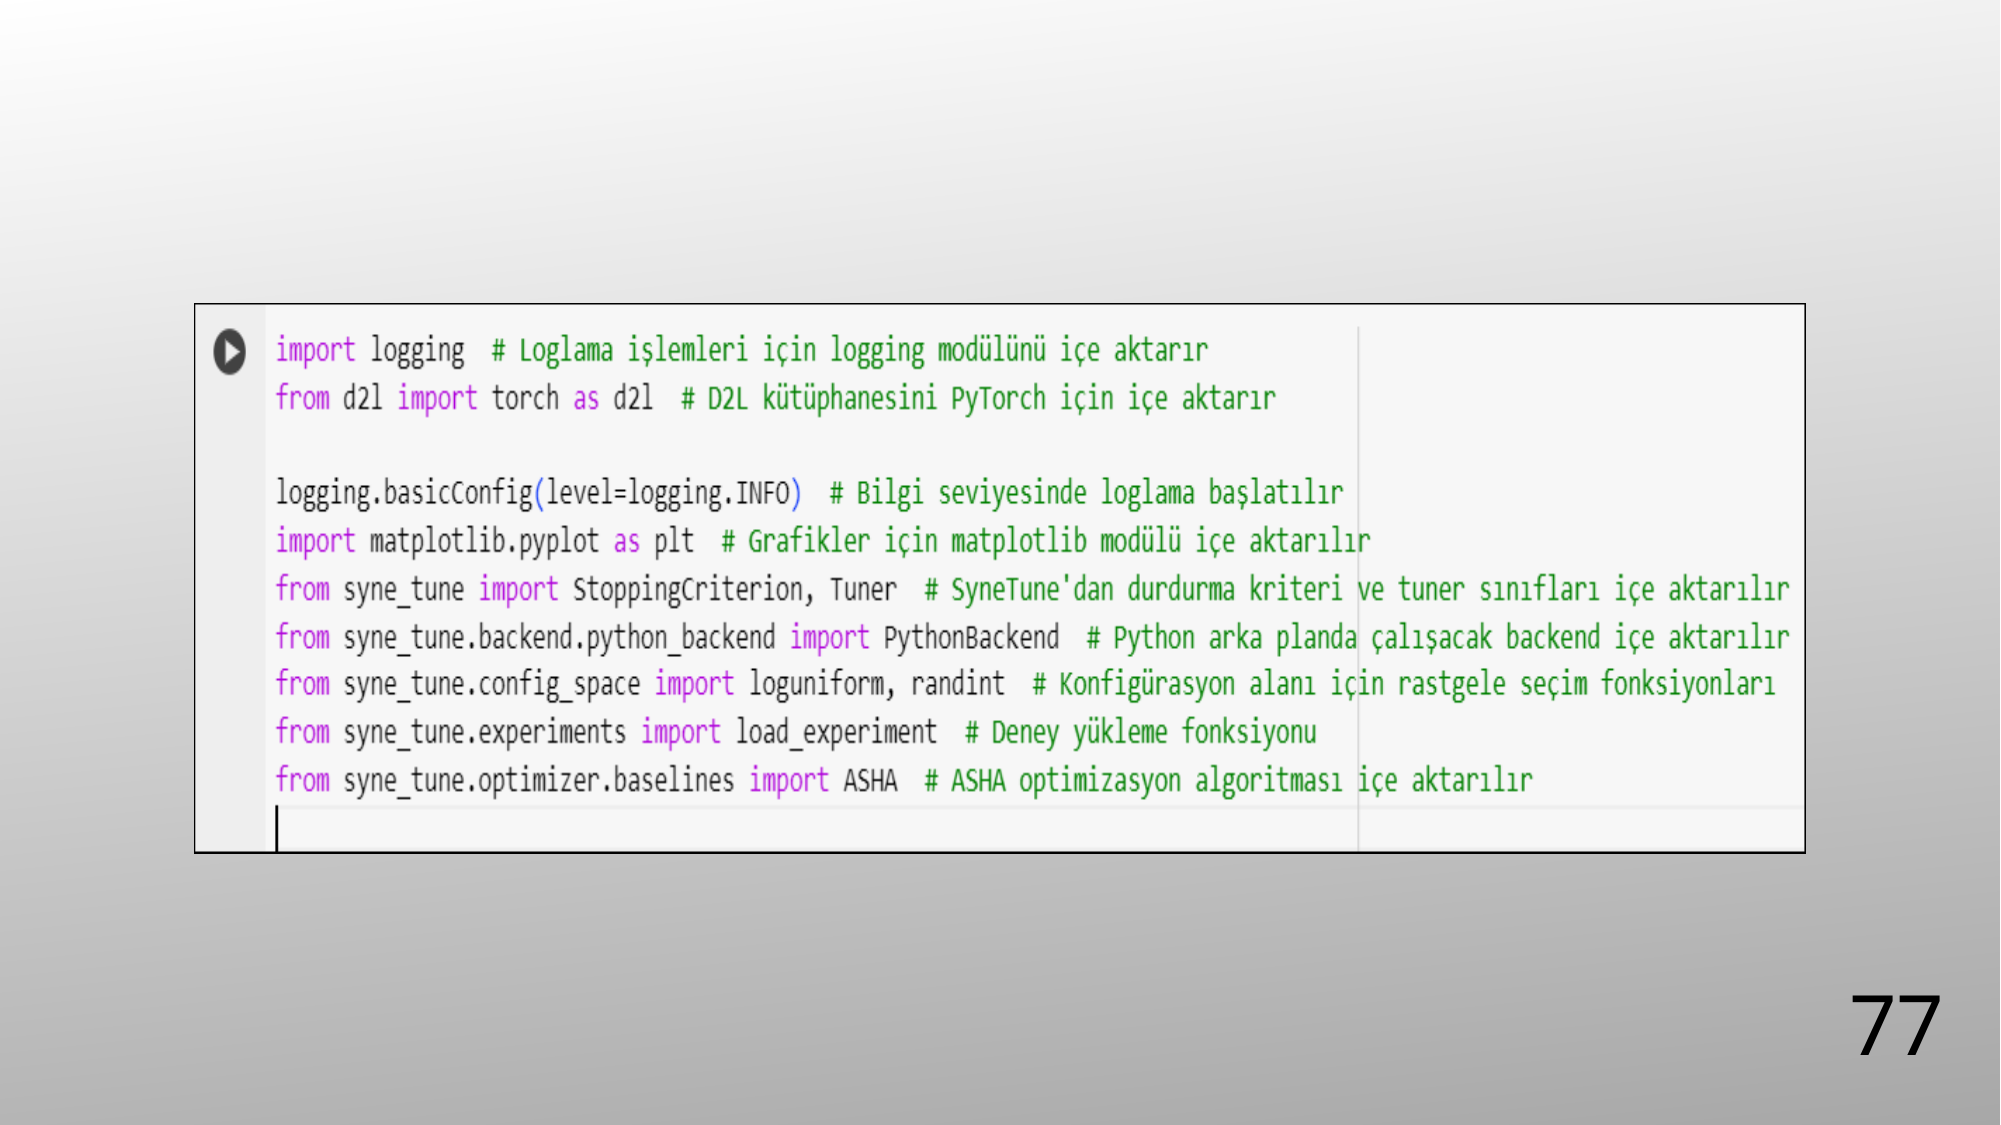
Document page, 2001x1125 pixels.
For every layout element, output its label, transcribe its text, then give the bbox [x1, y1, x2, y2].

slide_number 77 [1738, 965, 1960, 1103]
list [193, 302, 1806, 854]
